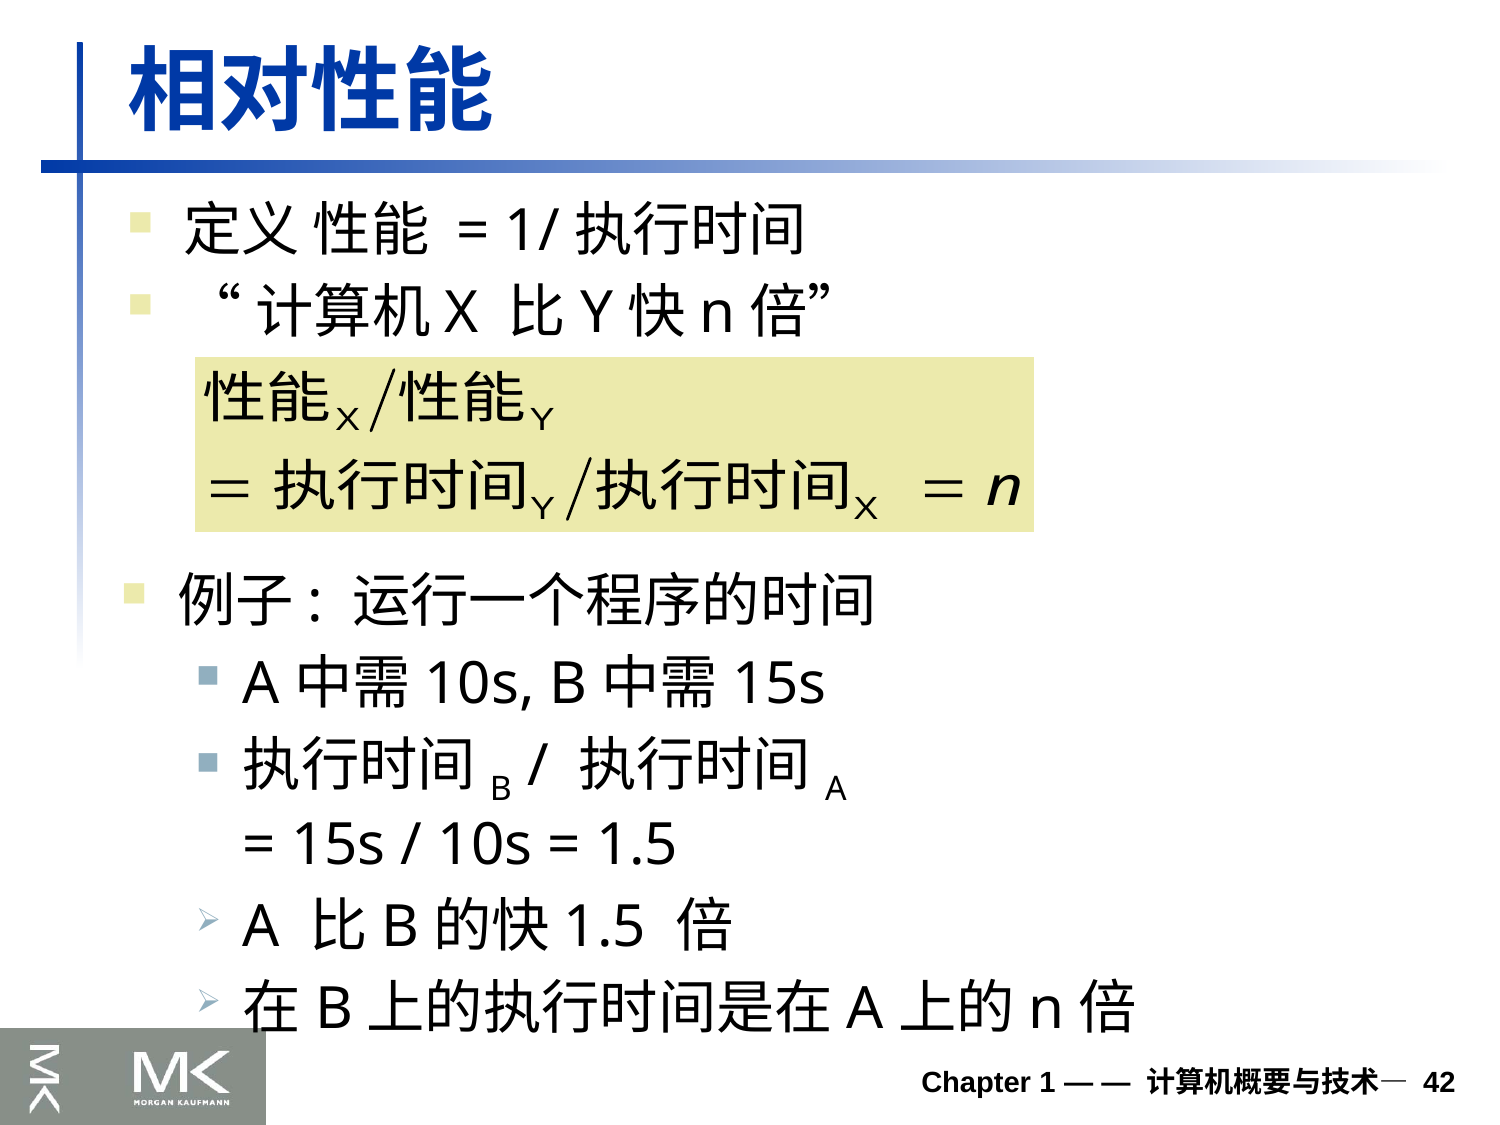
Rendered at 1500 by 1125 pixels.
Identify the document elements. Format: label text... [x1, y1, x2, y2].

list 定义 性能 = 1/执行时间 “计算机X 比Y快n倍” [111, 184, 1470, 386]
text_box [194, 357, 1034, 532]
footer Chapter 1 — — 计算机概要与技术— 42 [277, 1046, 1471, 1106]
text_box 例子: 运行一个程序的时间 A中需10s, B中需15s 执行时间B / 执行时间A = 15s / 10s = 1.5 A 比B的快1.5 倍 在B上的执行时间是在A上的n倍 [106, 556, 1463, 1035]
title 相对性能 [111, 0, 1468, 150]
picture [0, 1028, 266, 1125]
